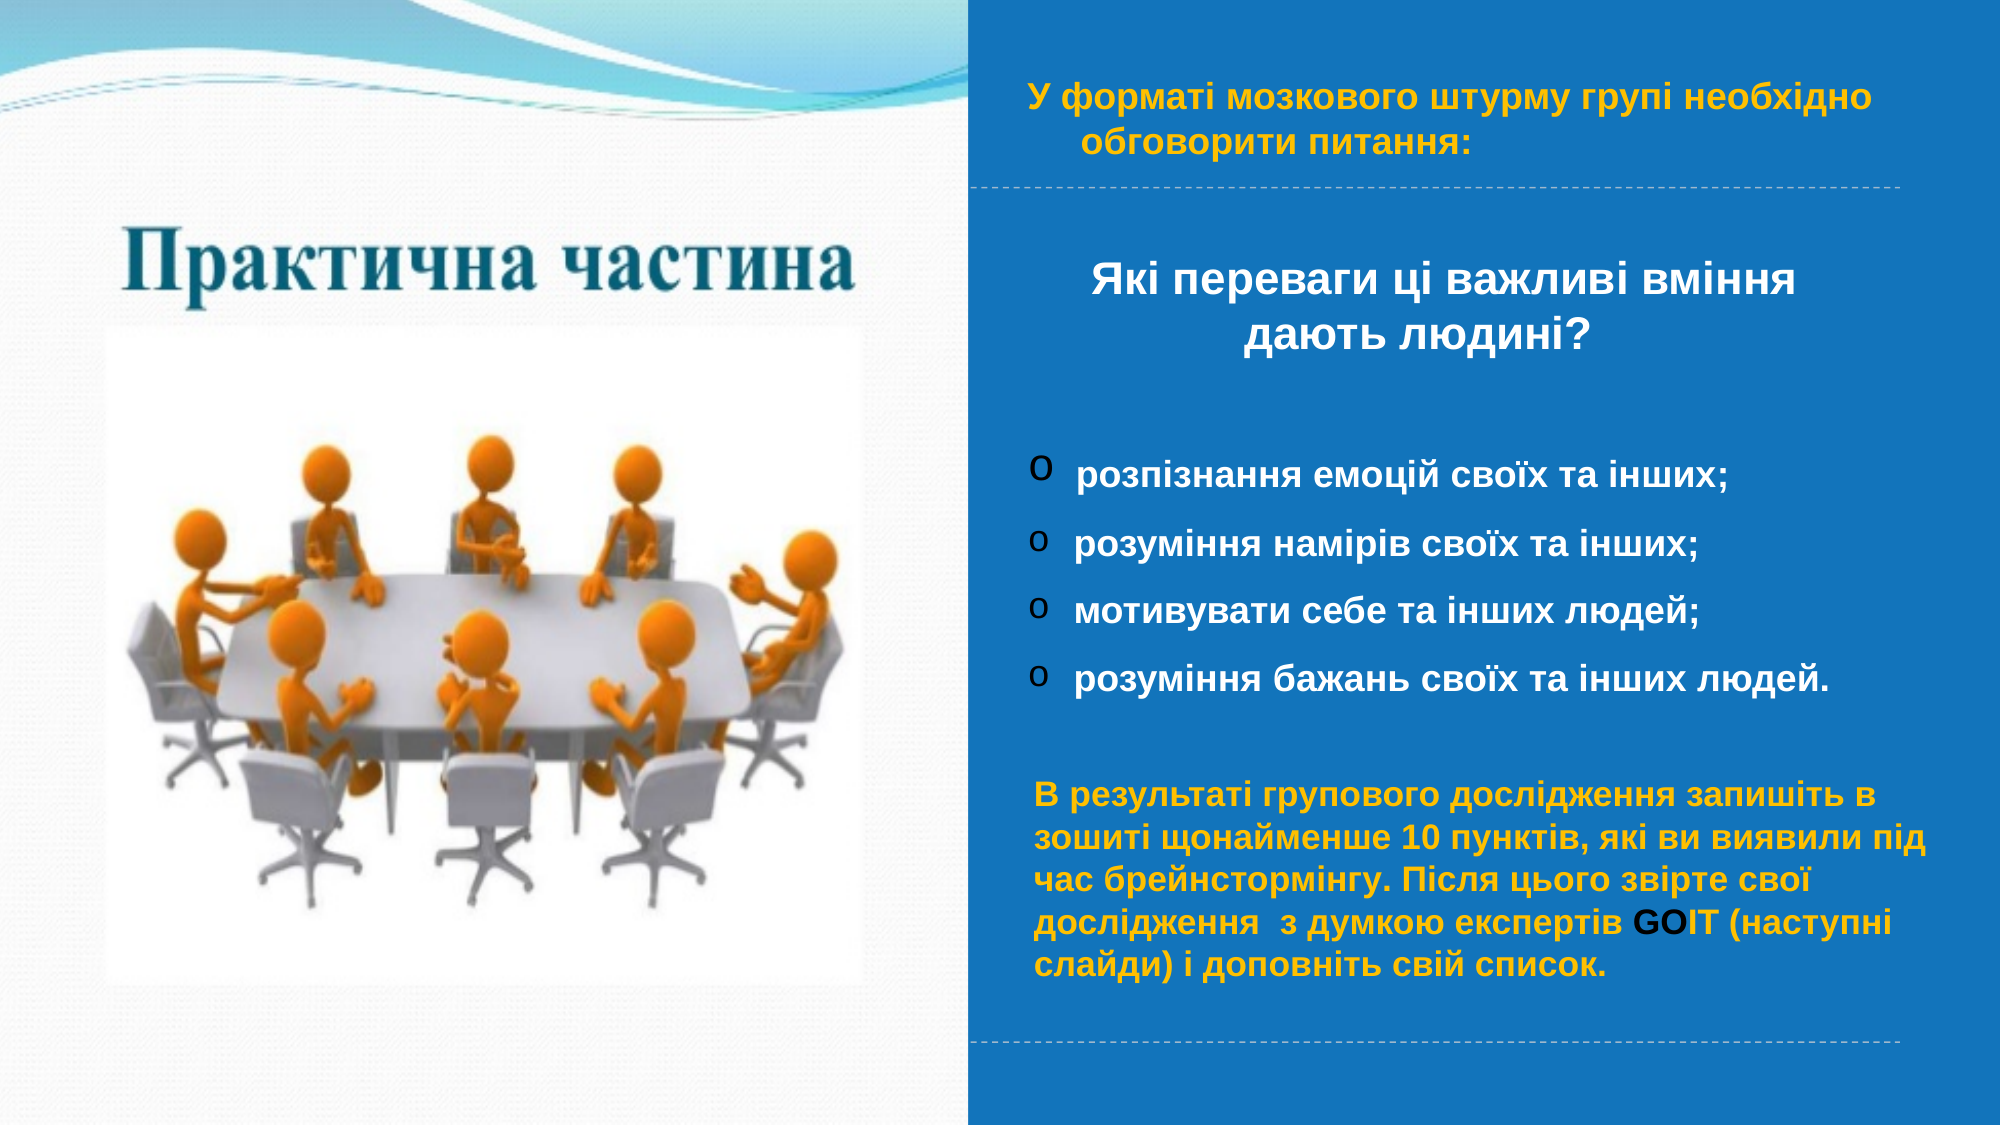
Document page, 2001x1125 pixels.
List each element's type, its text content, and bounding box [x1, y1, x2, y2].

picture [0, 0, 969, 1125]
text_box У форматі мозкового штурму групі необхідно обговорити питання: [1003, 64, 1947, 169]
text_box В результаті групового дослідження запишіть в зошиті щонайменше 10 пунктів, які ви виявили під час брейнстормінгу. Після цього звірте свої дослідження з думкою експертів GOIT (наступні слайди) і доповніть свій список. [1019, 763, 2000, 1109]
text_box Які переваги ці важливі вміння дають людині? розпізнання емоцій своїх та інших; розуміння намірів своїх та інших; мотивувати себе та інших людей; розуміння бажань своїх та інших людей. [1012, 241, 1929, 762]
